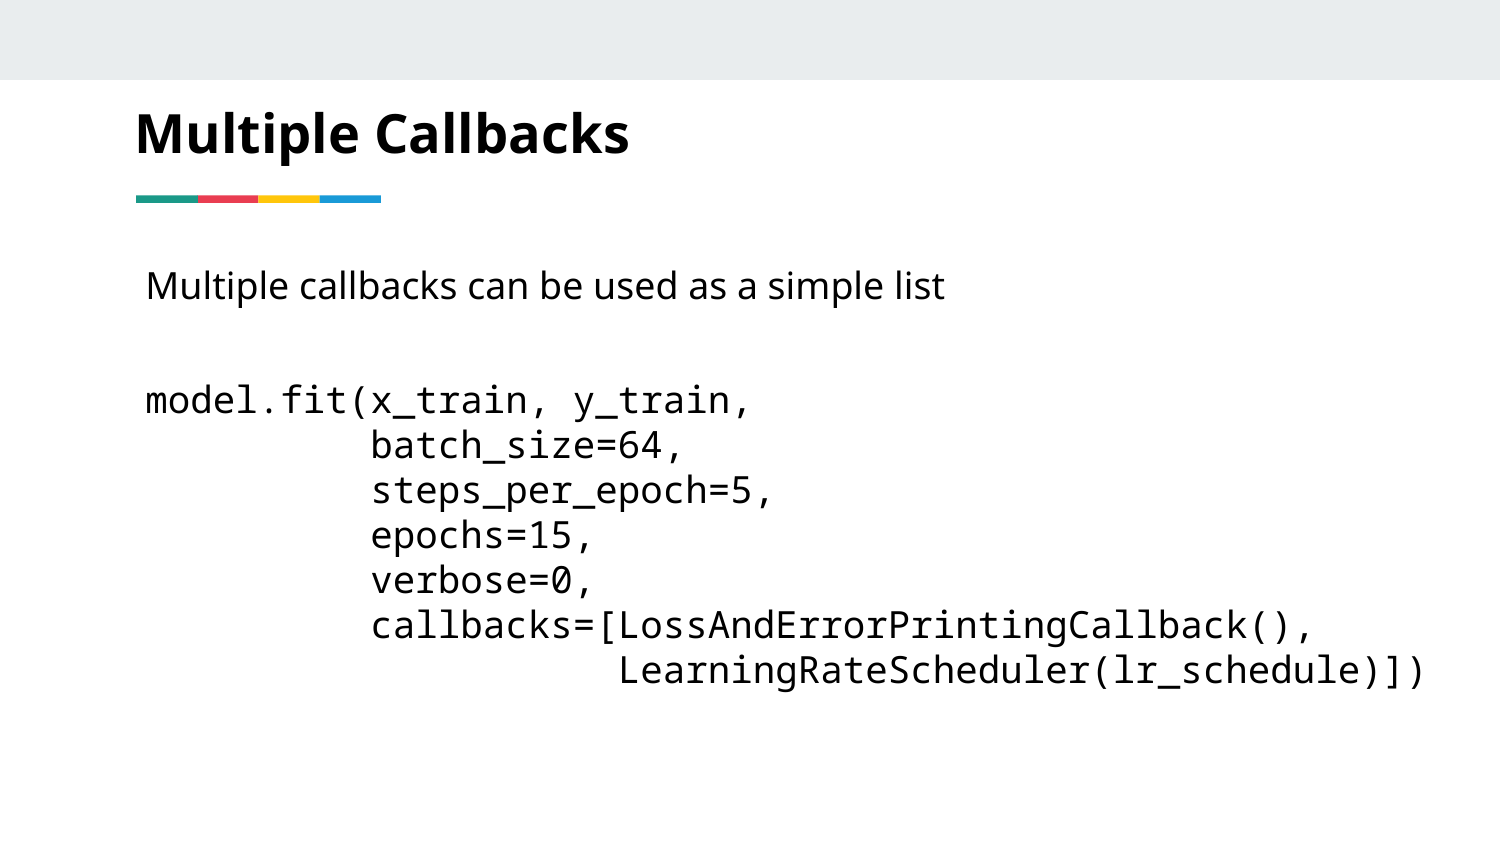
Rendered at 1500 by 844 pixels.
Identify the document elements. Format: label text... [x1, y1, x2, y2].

text_box Multiple callbacks can be used as a simple list [130, 247, 1500, 310]
title Multiple Callbacks [119, 83, 1381, 172]
text_box model.fit(x_train, y_train, batch_size=64, steps_per_epoch=5, epochs=15, verbose=0, callbacks=[LossAndErrorPrintingCallback(), LearningRateScheduler(lr_schedule)]) [130, 361, 1500, 831]
